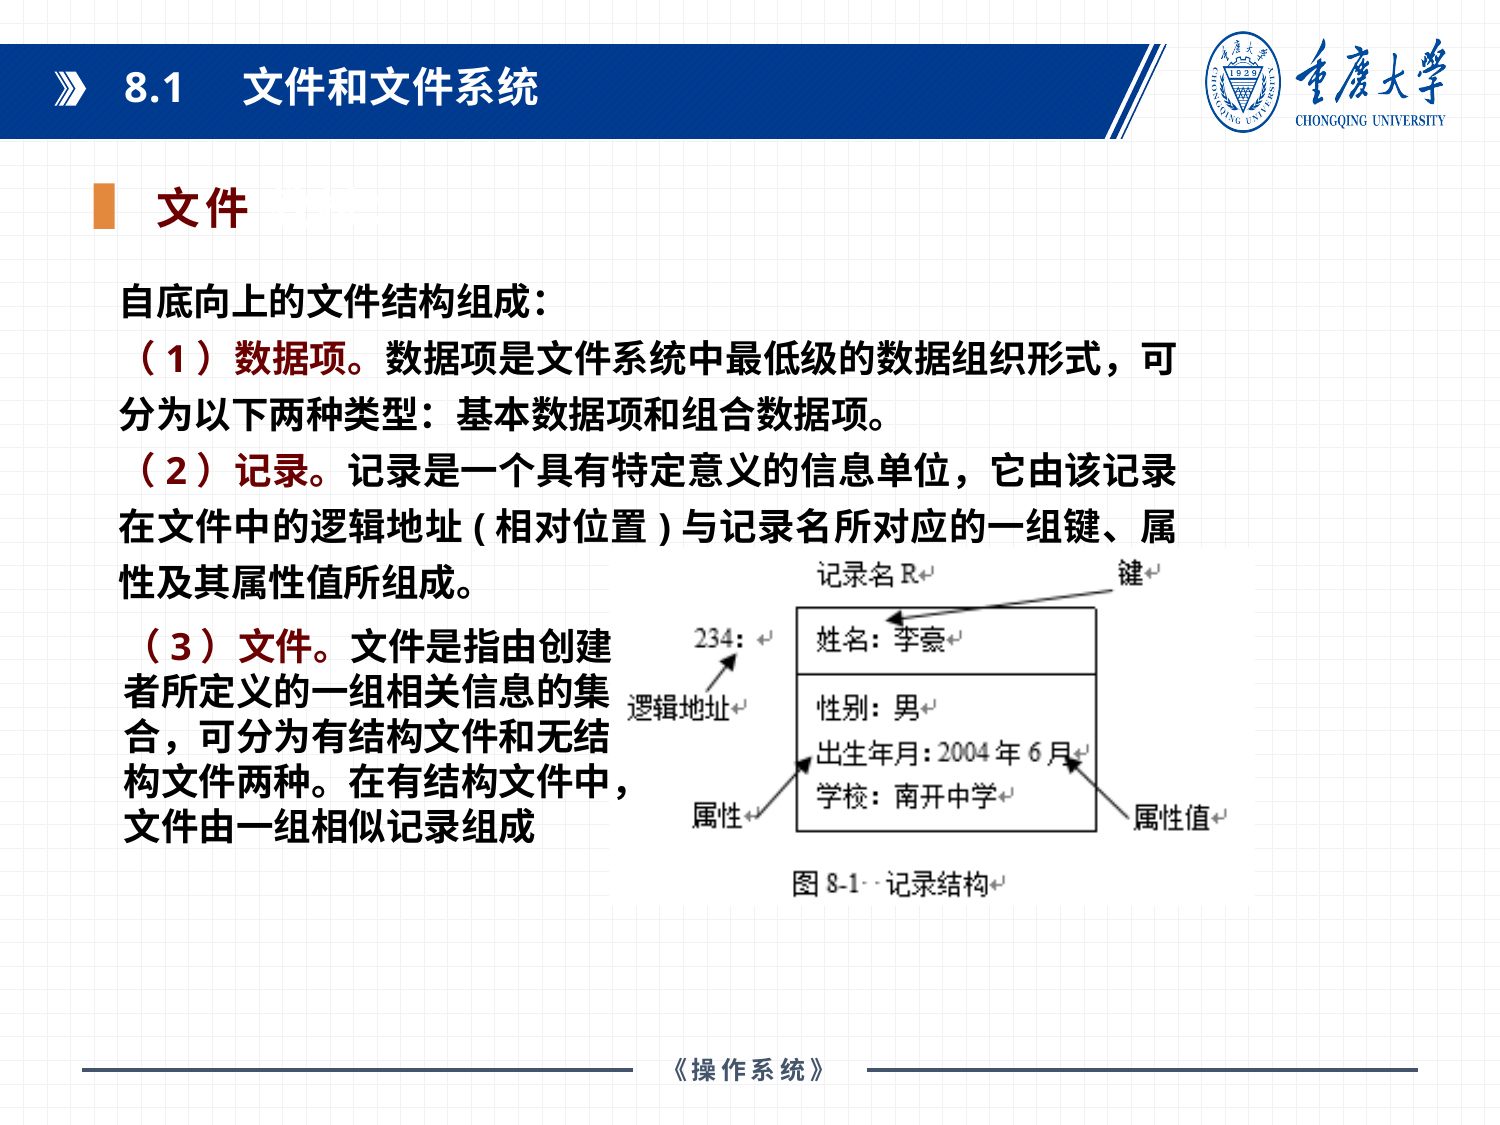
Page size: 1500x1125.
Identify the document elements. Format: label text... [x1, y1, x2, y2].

picture [609, 547, 1255, 906]
text_box [93, 182, 116, 230]
text_box 8.1 文件和文件系统 [109, 58, 1045, 142]
list 文件 教材： [141, 179, 1078, 243]
text_box 自底向上的文件结构组成： （1）数据项。数据项是文件系统中最低级的数据组织形式，可分为以下两种类型：基本数据项和组合数据项。 （2）记录。记录是一个具有特定意义的信息单位，它由该记录在文件中的逻辑地址(相对位置)与记录名所对应的一组键、属性及其属性值所组成。 [104, 259, 1194, 612]
picture [1205, 31, 1446, 133]
text_box （3）文件。文件是指由创建者所定义的一组相关信息的集合，可分为有结构文件和无结构文件两种。在有结构文件中，文件由一组相似记录组成 [109, 615, 609, 856]
